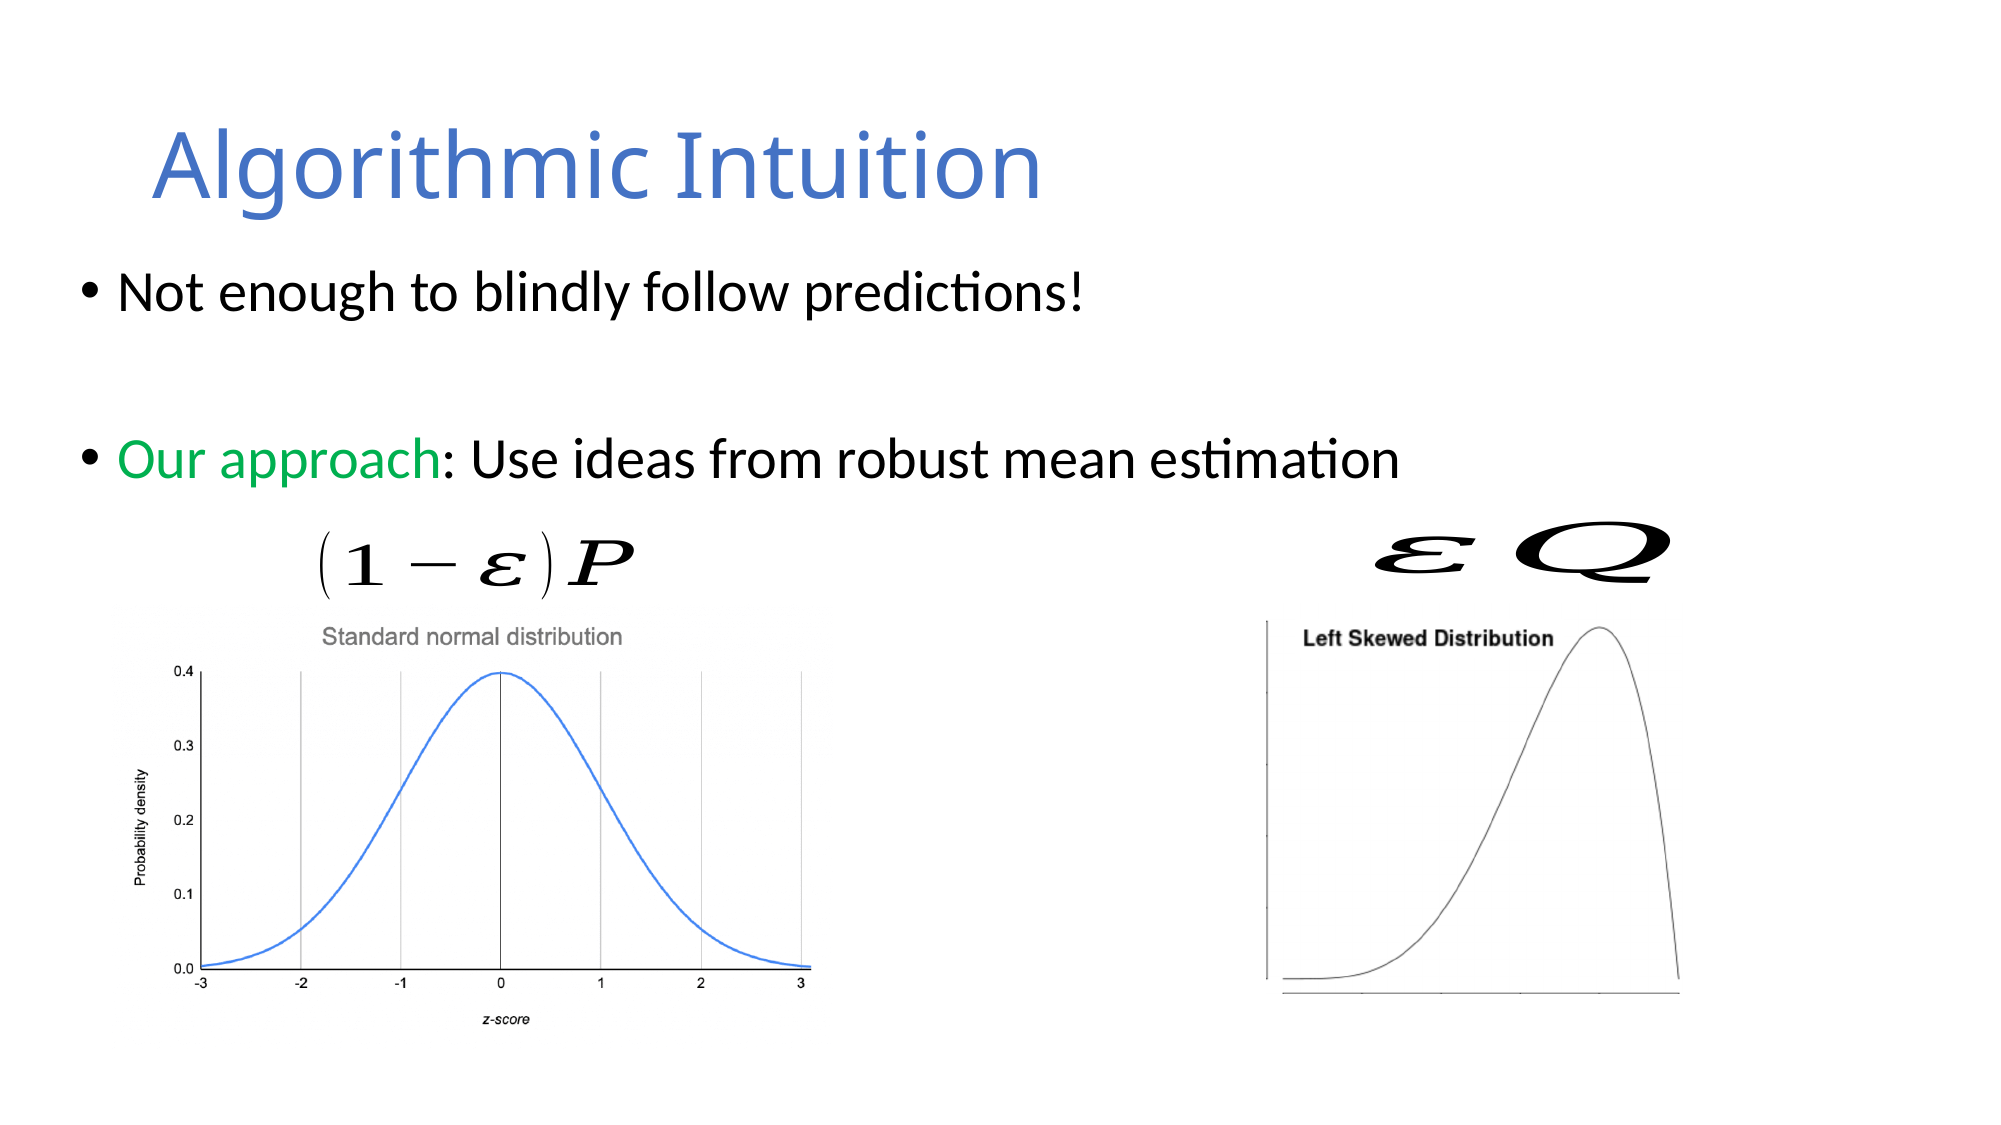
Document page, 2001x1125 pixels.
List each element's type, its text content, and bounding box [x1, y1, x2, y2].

picture [1266, 603, 1683, 994]
title Algorithmic Intuition [137, 59, 1863, 278]
picture [111, 603, 833, 1049]
list Not enough to blindly follow predictions! Our approach: Use ideas from robust mean estimation [64, 253, 1936, 1095]
